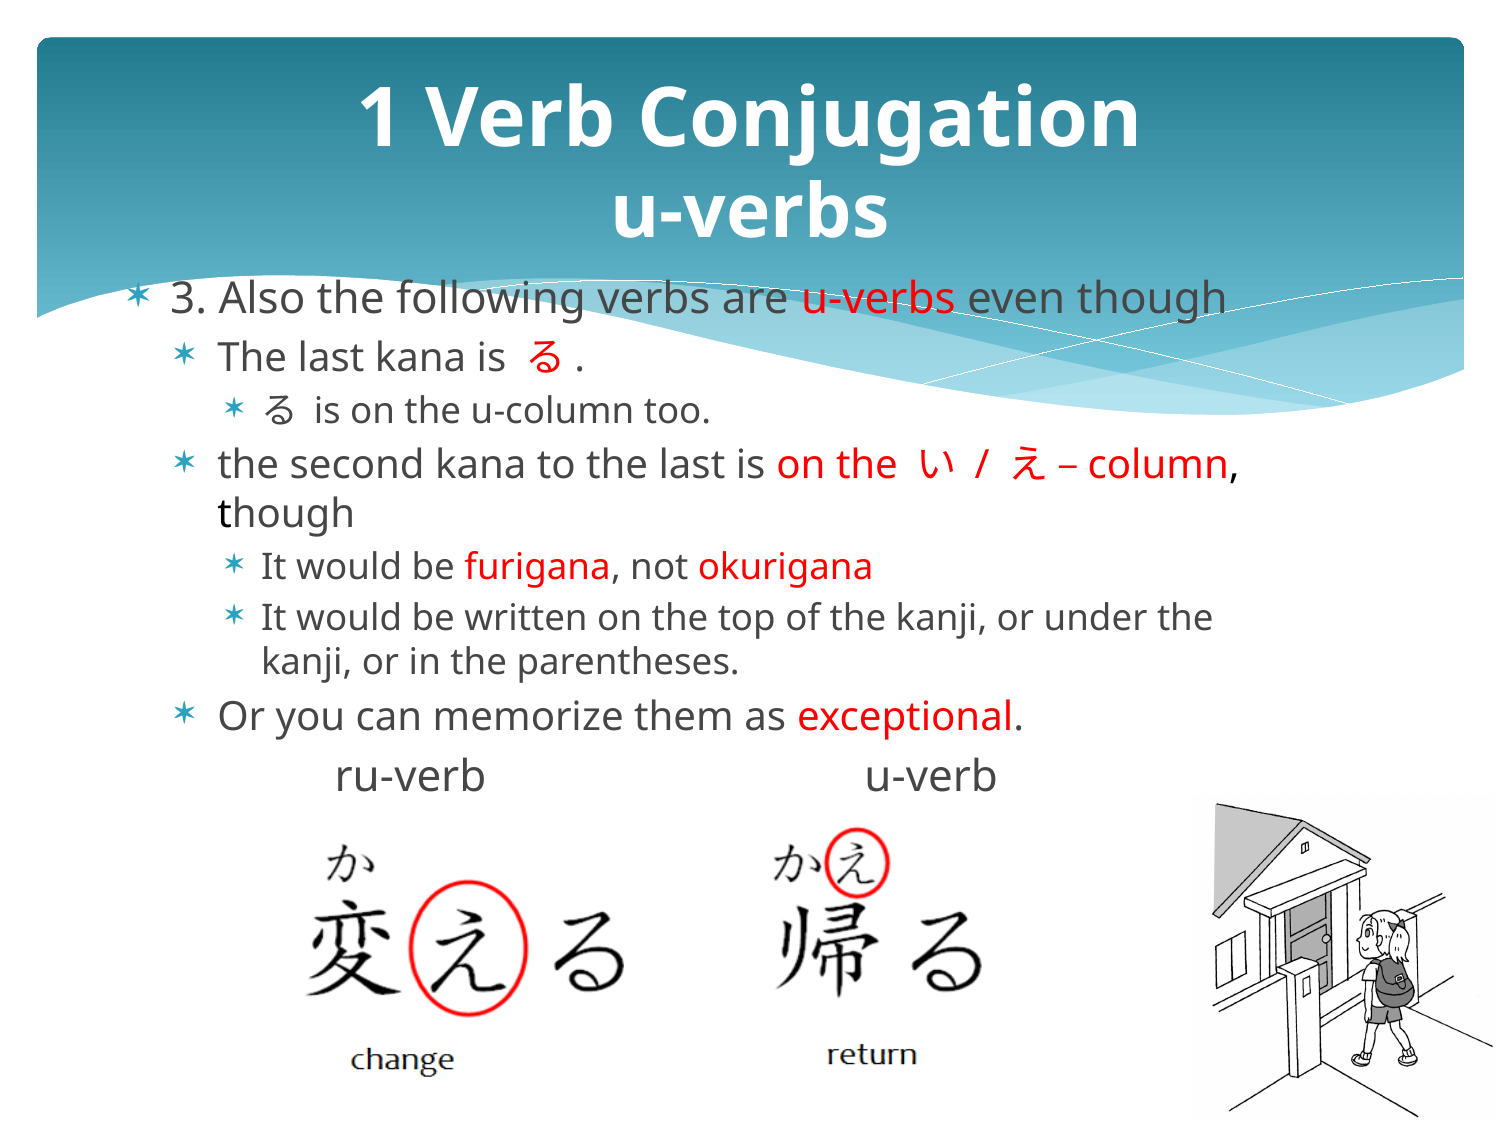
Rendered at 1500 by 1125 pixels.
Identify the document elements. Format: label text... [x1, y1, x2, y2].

picture [1191, 795, 1498, 1121]
picture [299, 799, 1051, 1097]
title 1 Verb Conjugation u-verbs [75, 55, 1425, 261]
list 3. Also the following verbs are u-verbs even though The last kana is る. る is on the u-column too. the second kana to the last is on the い / え –column, though It would be furigana, not okurigana It would be written on the top of the kanji, or under the kanji, or in the parentheses. Or you can memorize them as exceptional. ru-verb u-verb [112, 262, 1328, 813]
